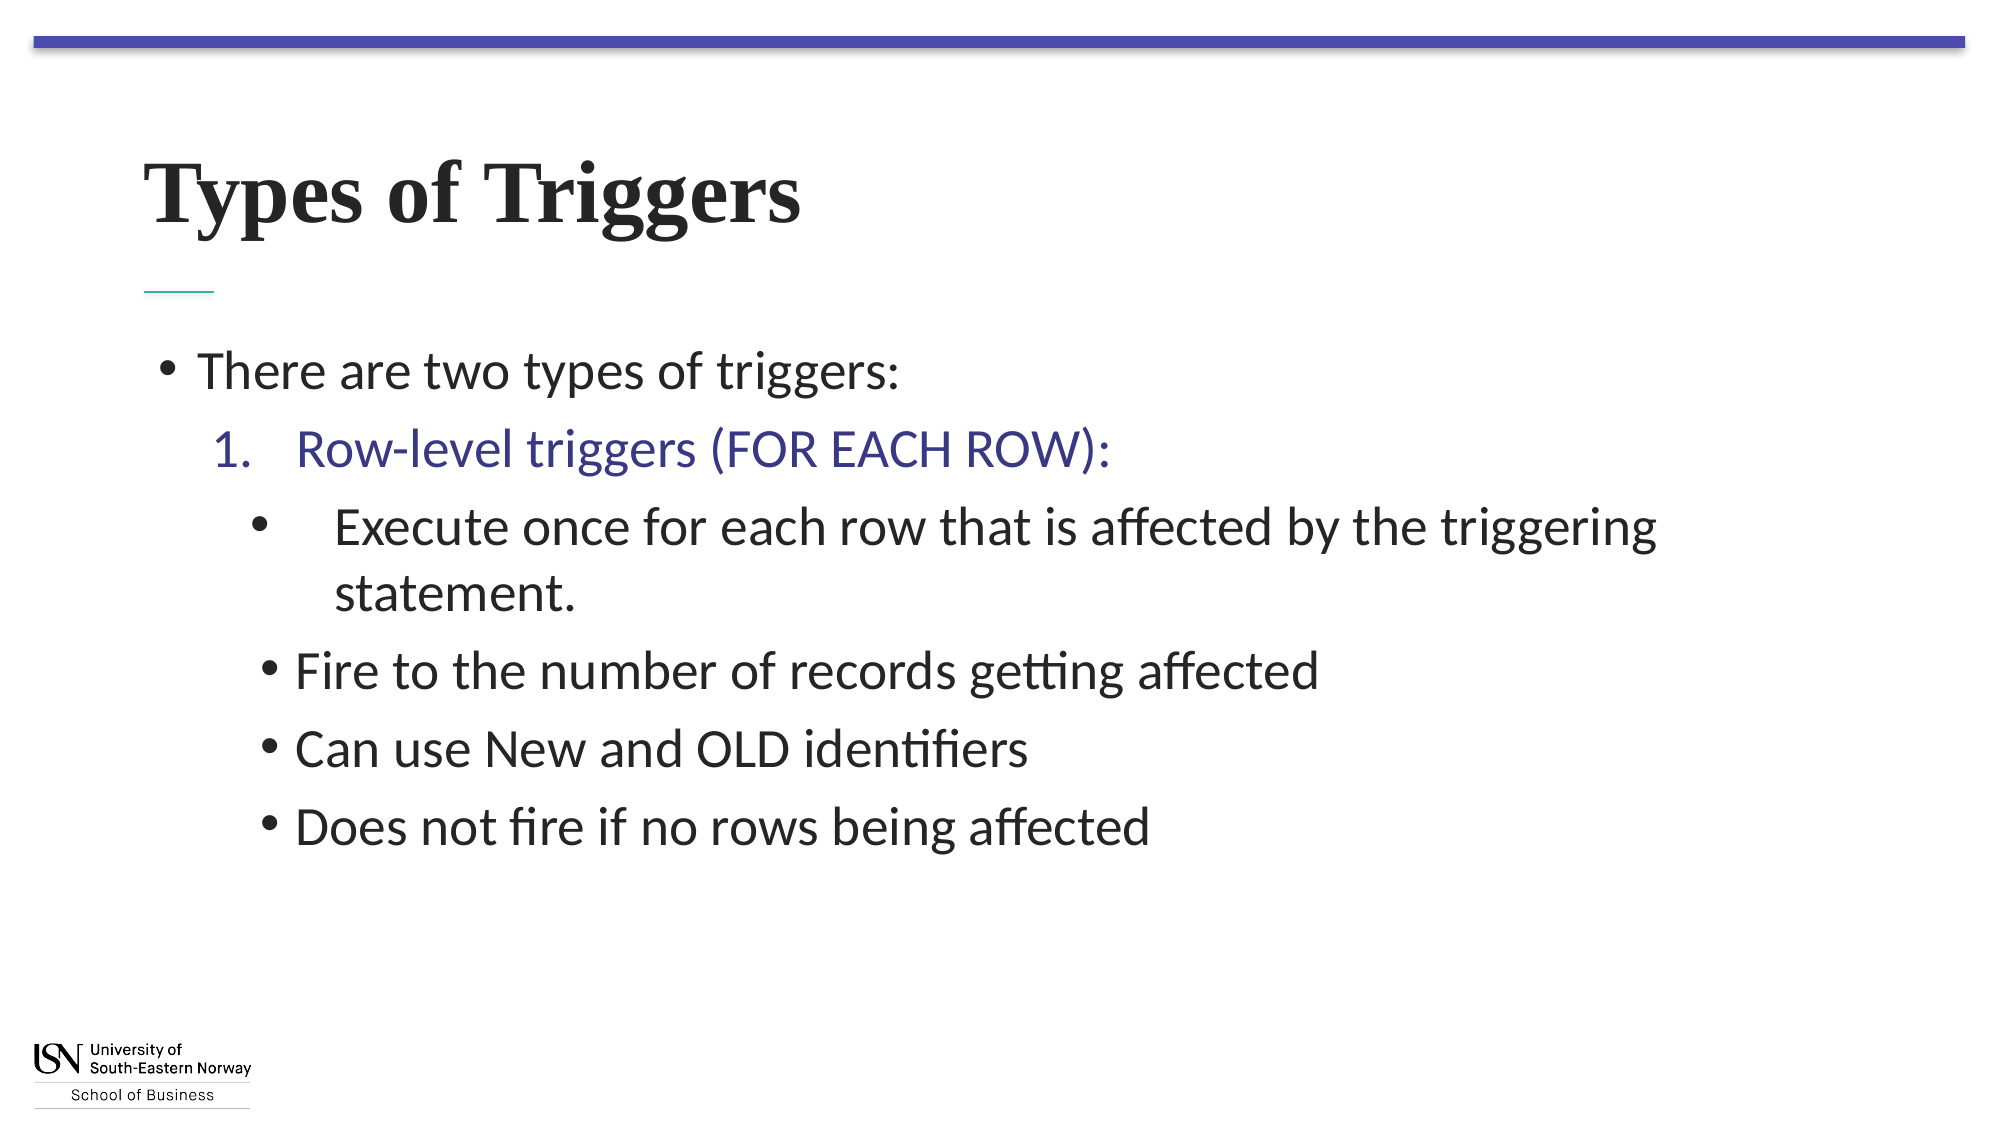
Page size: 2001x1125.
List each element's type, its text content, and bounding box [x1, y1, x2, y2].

list There are two types of triggers: Row-level triggers (FOR EACH ROW): Execute once for each row that is affected by the triggering statement. Fire to the number of records getting affected Can use New and OLD identifiers Does not fire if no rows being affected [143, 334, 1835, 989]
title Types of Triggers [143, 93, 1885, 282]
picture [16, 1025, 274, 1125]
